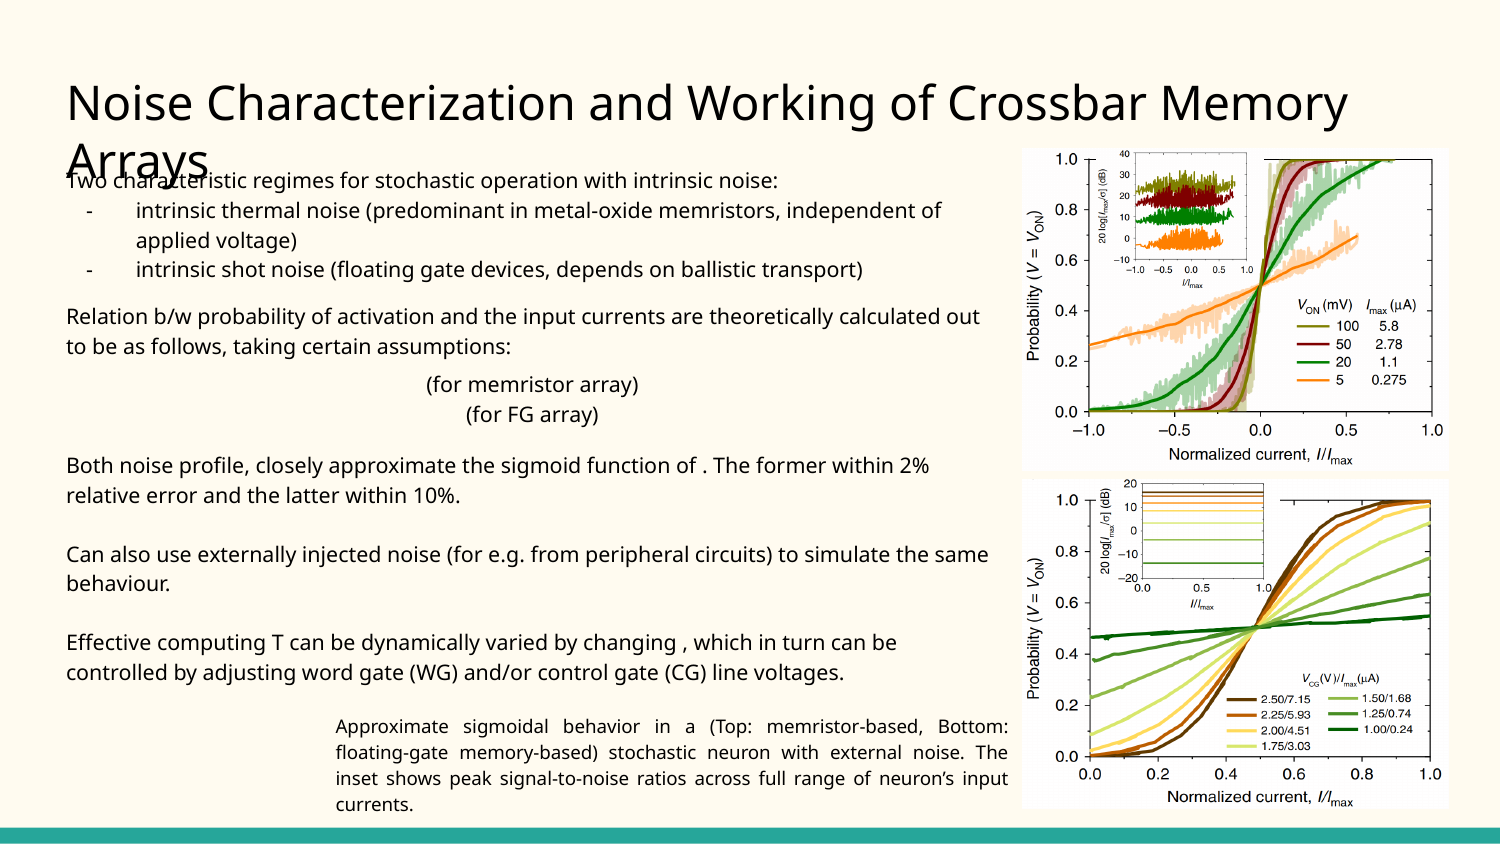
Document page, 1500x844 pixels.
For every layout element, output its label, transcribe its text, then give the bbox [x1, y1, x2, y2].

title Noise Characterization and Working of Crossbar Memory Arrays [51, 57, 1449, 159]
picture [1022, 479, 1450, 809]
text_box Approximate sigmoidal behavior in a (Top: memristor-based, Bottom: floating-gate memory-based) stochastic neuron with external noise. The inset shows peak signal-to-noise ratios across full range of neuron’s input currents. [320, 696, 1017, 809]
picture [1022, 148, 1450, 472]
